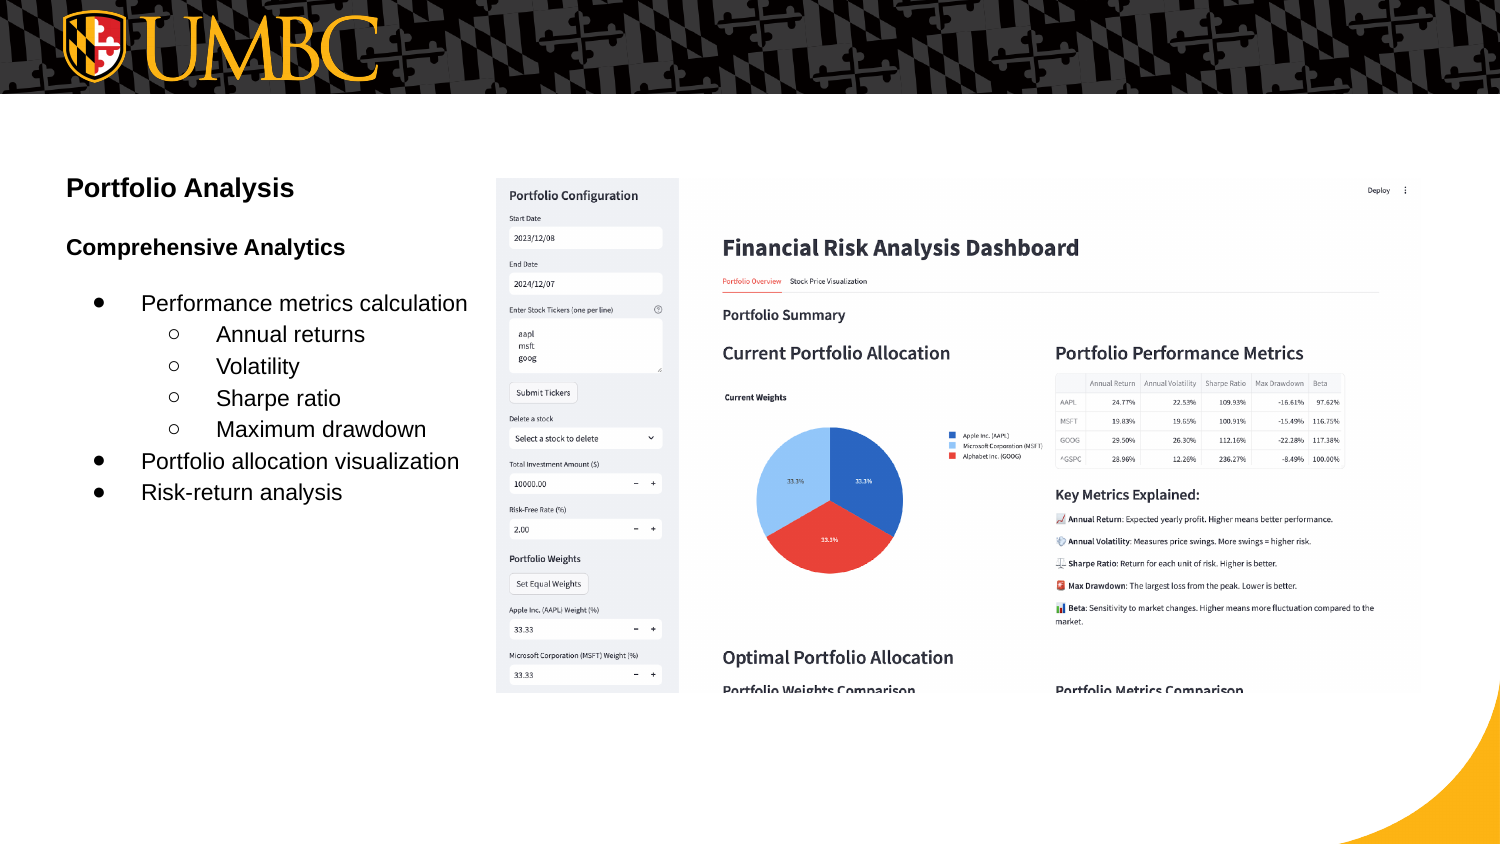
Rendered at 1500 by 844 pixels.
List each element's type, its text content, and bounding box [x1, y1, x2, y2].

picture [1338, 679, 1500, 844]
picture [496, 178, 1422, 694]
picture [0, 0, 1500, 94]
subtitle Portfolio Analysis Comprehensive Analytics Performance metrics calculation Annual returns Volatility Sharpe ratio Maximum drawdown Portfolio allocation visualization Risk-return analysis [51, 150, 1449, 750]
